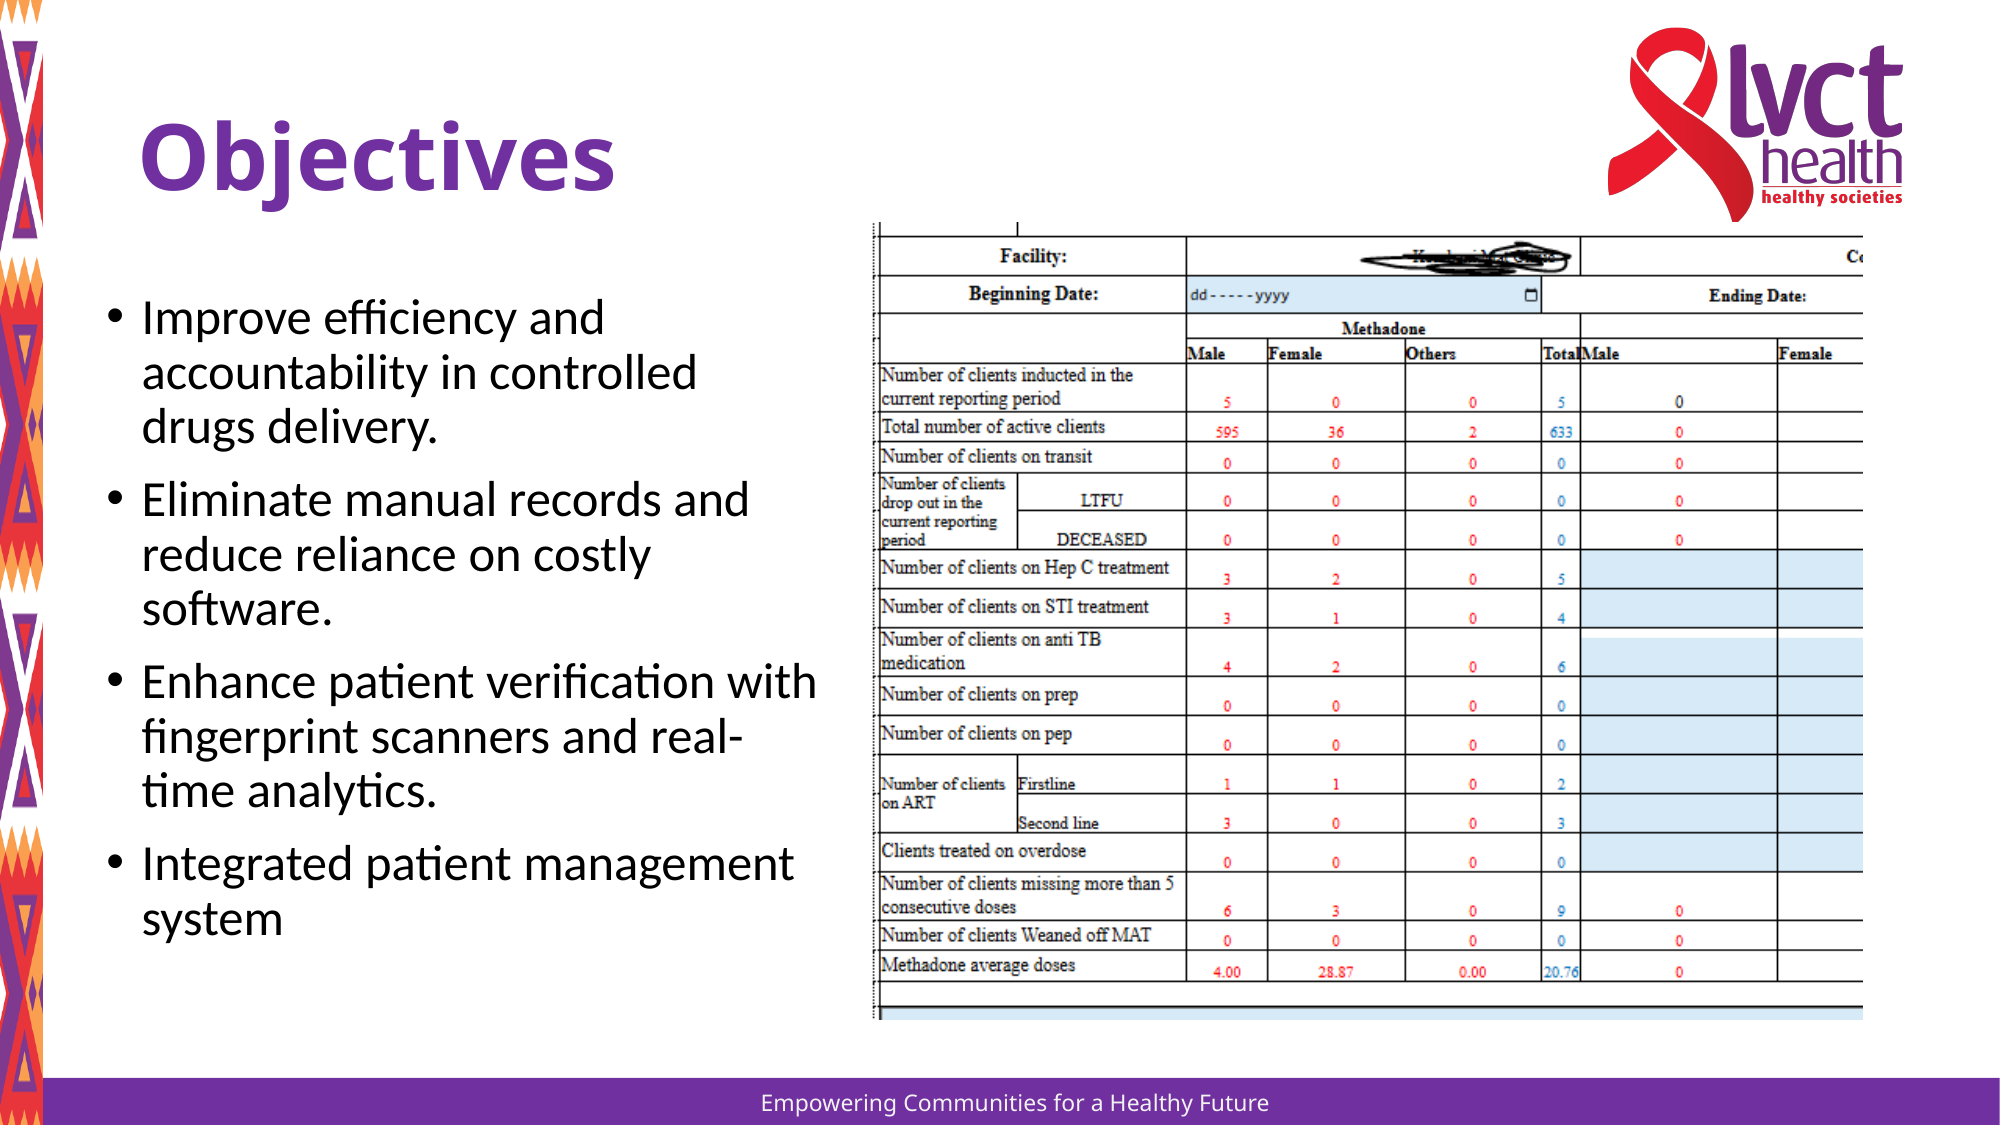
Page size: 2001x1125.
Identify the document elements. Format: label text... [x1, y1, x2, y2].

list Improve efficiency and accountability in controlled drugs delivery. Eliminate manual records and reduce reliance on costly software. Enhance patient verification with fingerprint scanners and real-time analytics. Integrated patient management system [91, 283, 835, 960]
list Objectives [137, 111, 1607, 262]
picture [0, 0, 43, 1125]
picture [870, 21, 1903, 1020]
